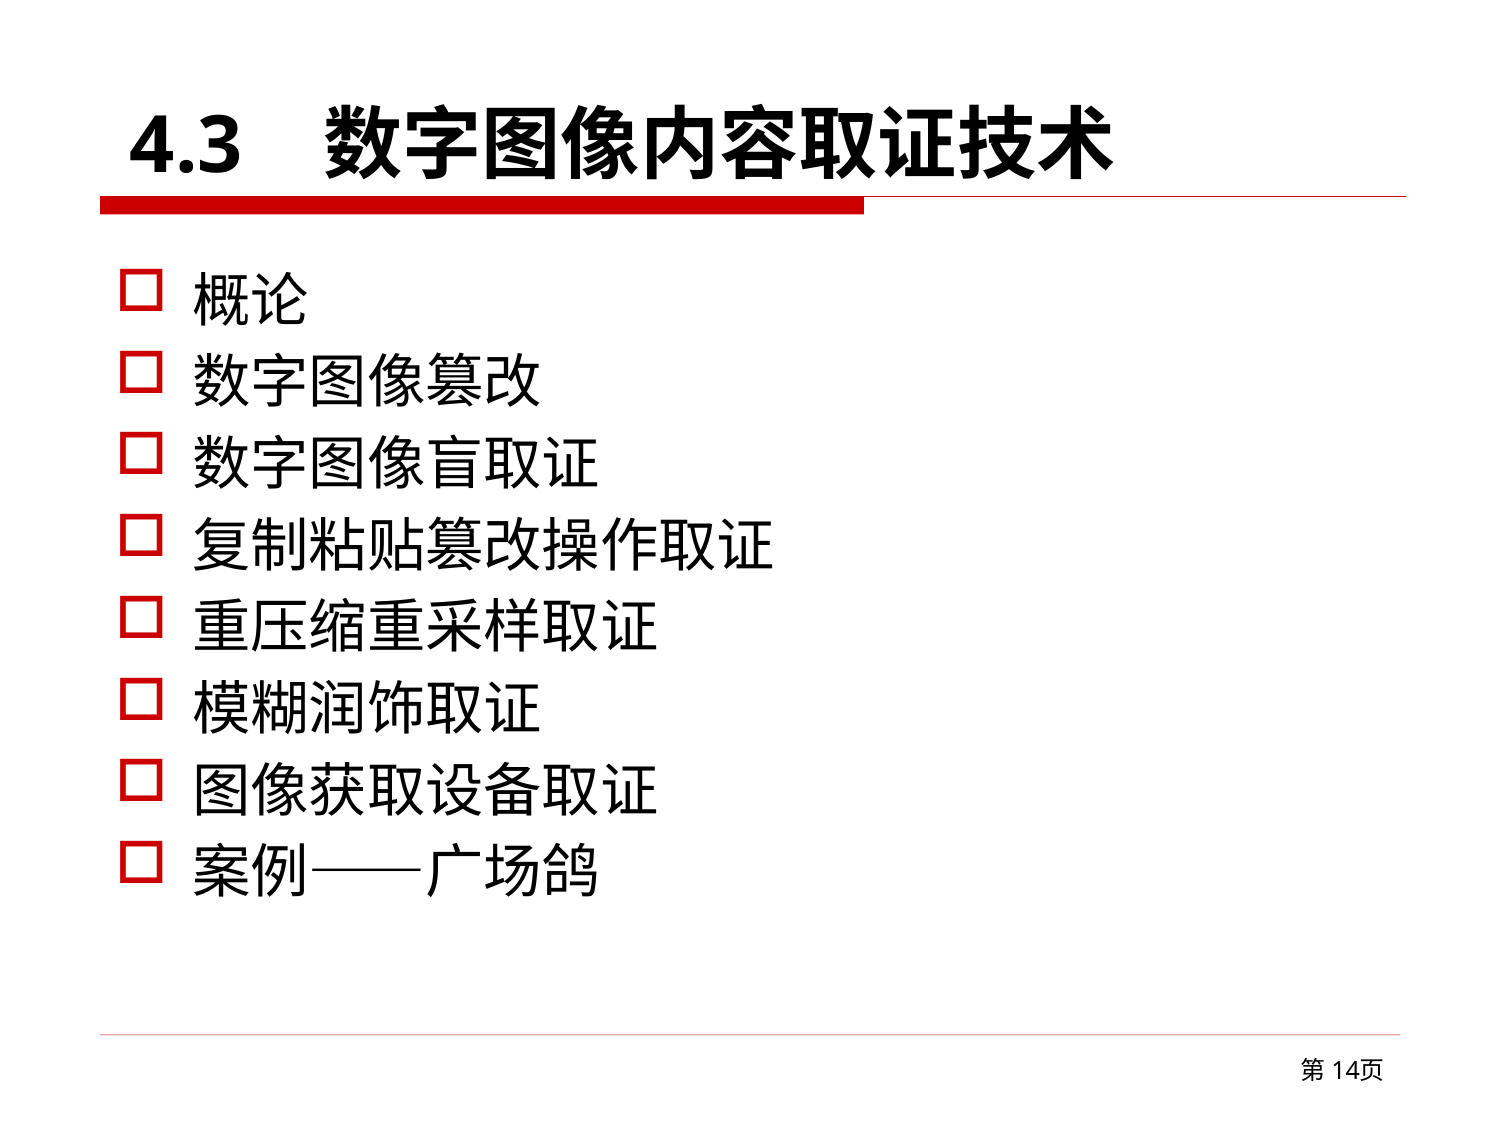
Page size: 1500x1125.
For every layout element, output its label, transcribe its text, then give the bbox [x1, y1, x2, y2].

list 概论 数字图像篡改 数字图像盲取证 复制粘贴篡改操作取证 重压缩重采样取证 模糊润饰取证 图像获取设备取证 案例——广场鸽 [100, 255, 1413, 956]
slide_number [1074, 1046, 1401, 1103]
title 4.3 数字图像内容取证技术 [94, 50, 1407, 197]
